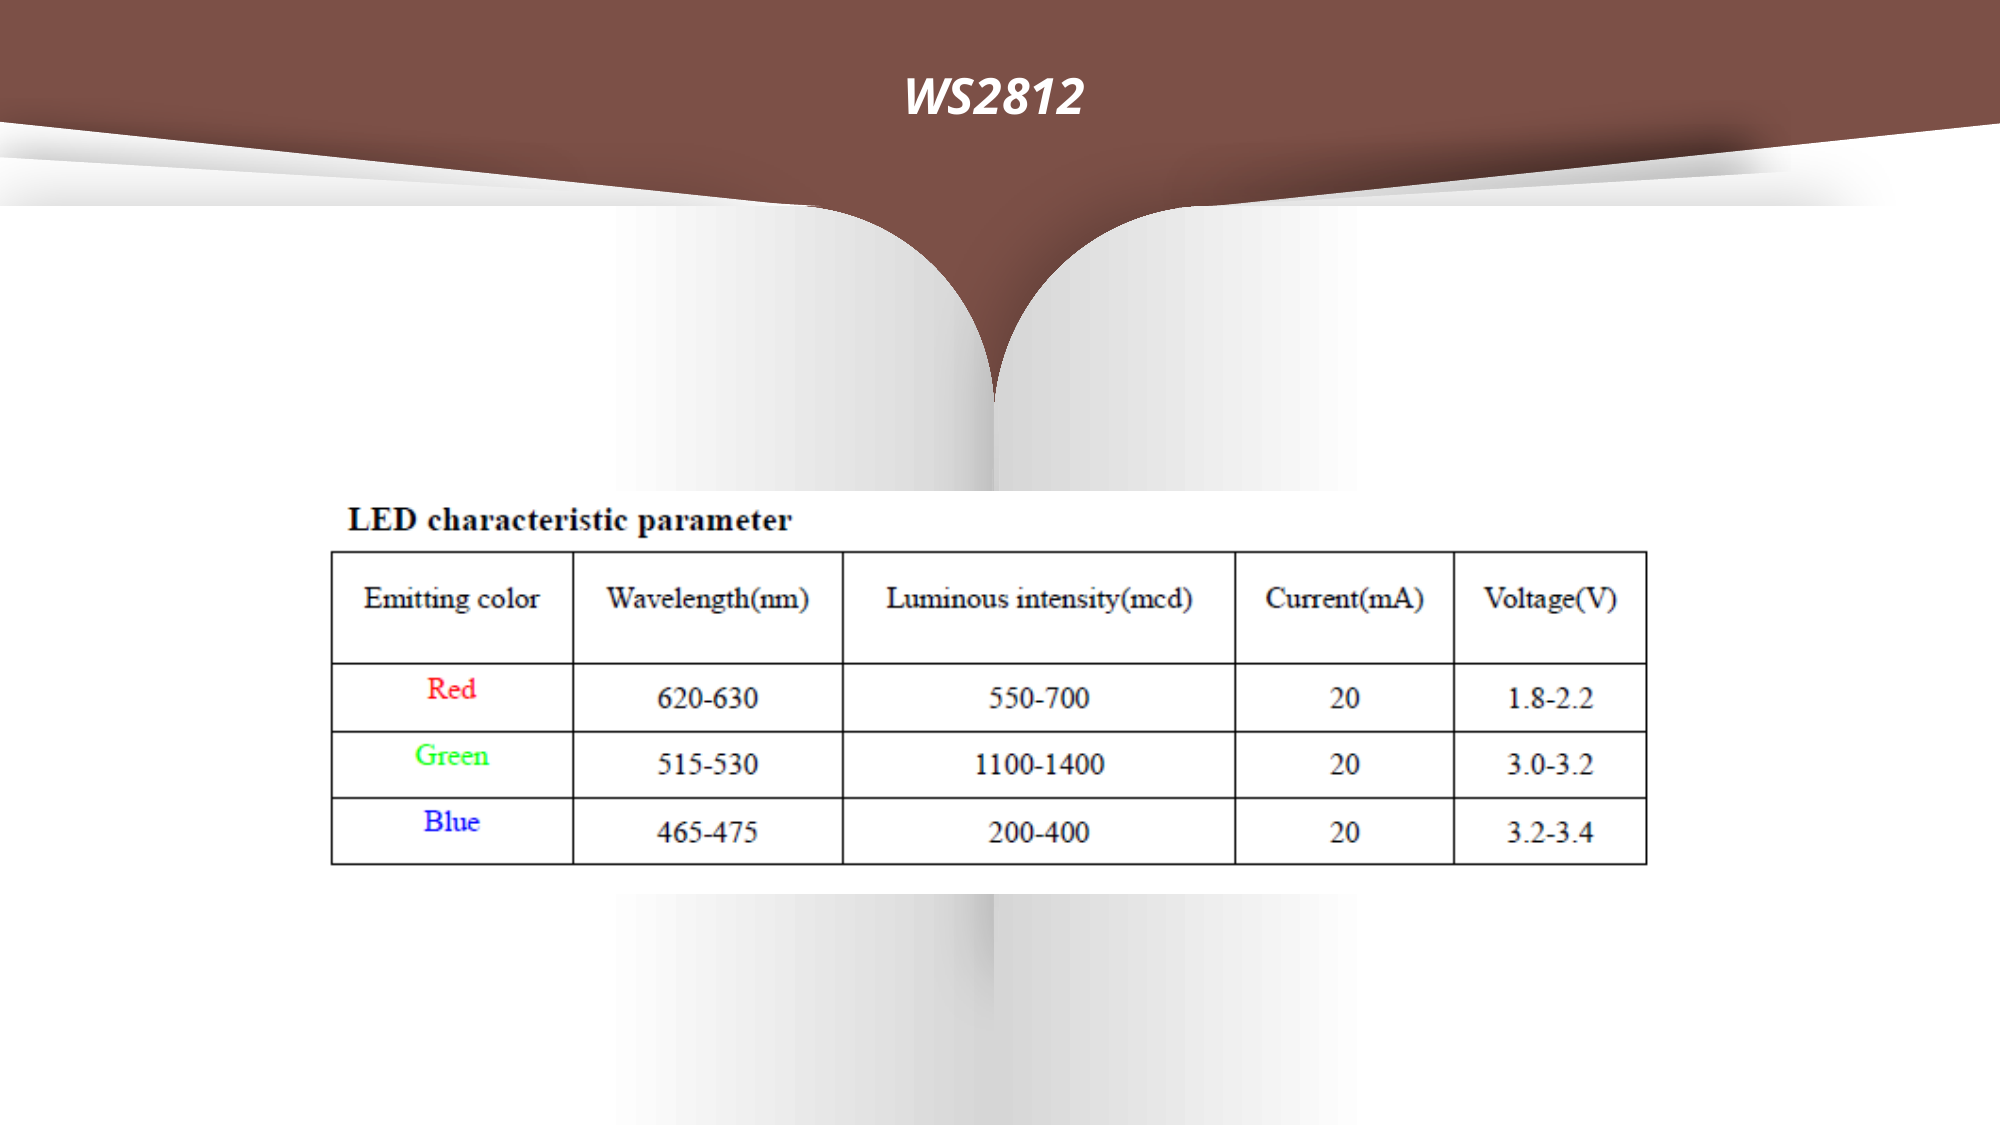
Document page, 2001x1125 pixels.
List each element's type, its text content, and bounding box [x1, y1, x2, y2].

picture [303, 491, 1678, 894]
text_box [0, 121, 2000, 1125]
text_box WS2812 [725, 26, 1263, 121]
